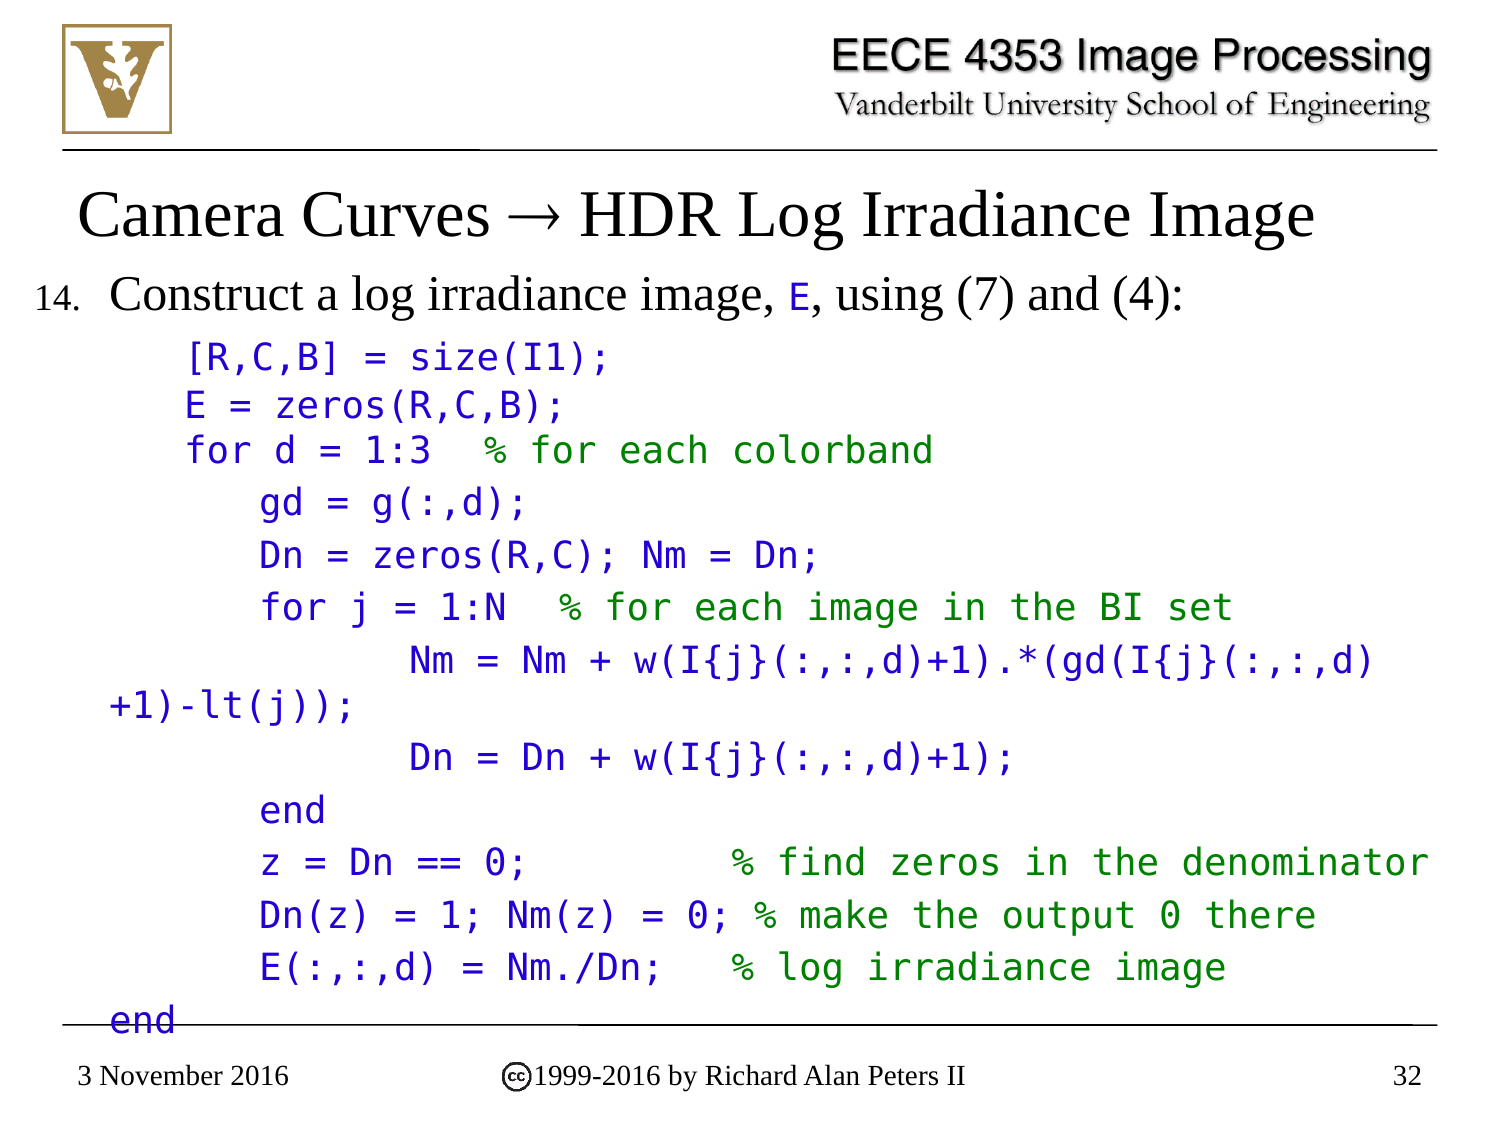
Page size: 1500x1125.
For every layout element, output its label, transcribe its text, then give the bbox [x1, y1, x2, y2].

picture [498, 1058, 512, 1094]
list Construct a log irradiance image, E, using (7) and (4): [R,C,B] = size(I1); E = zeros(R,C,B); for d = 1:3 % for each colorband gd = g(:,d); Dn = zeros(R,C); Nm = Dn; for j = 1:N % for each image in the BI set Nm = Nm + w(I{j}(:,:,d)+1).*(gd(I{j}(:,:,d)+1)-lt(j)); Dn = Dn + w(I{j}(:,:,d)+1); end z = Dn == 0; % find zeros in the denominator Dn(z) = 1; Nm(z) = 0; % make the output 0 there E(:,:,d) = Nm./Dn; % log irradiance image end [19, 253, 1482, 1049]
title Camera Curves  HDR Log Irradiance Image [62, 149, 1438, 253]
slide_number 32 [1087, 1044, 1438, 1105]
footer 1999-2016 by Richard Alan Peters II [512, 1044, 988, 1105]
picture [62, 24, 172, 134]
picture [826, 25, 1436, 133]
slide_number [62, 1044, 413, 1105]
